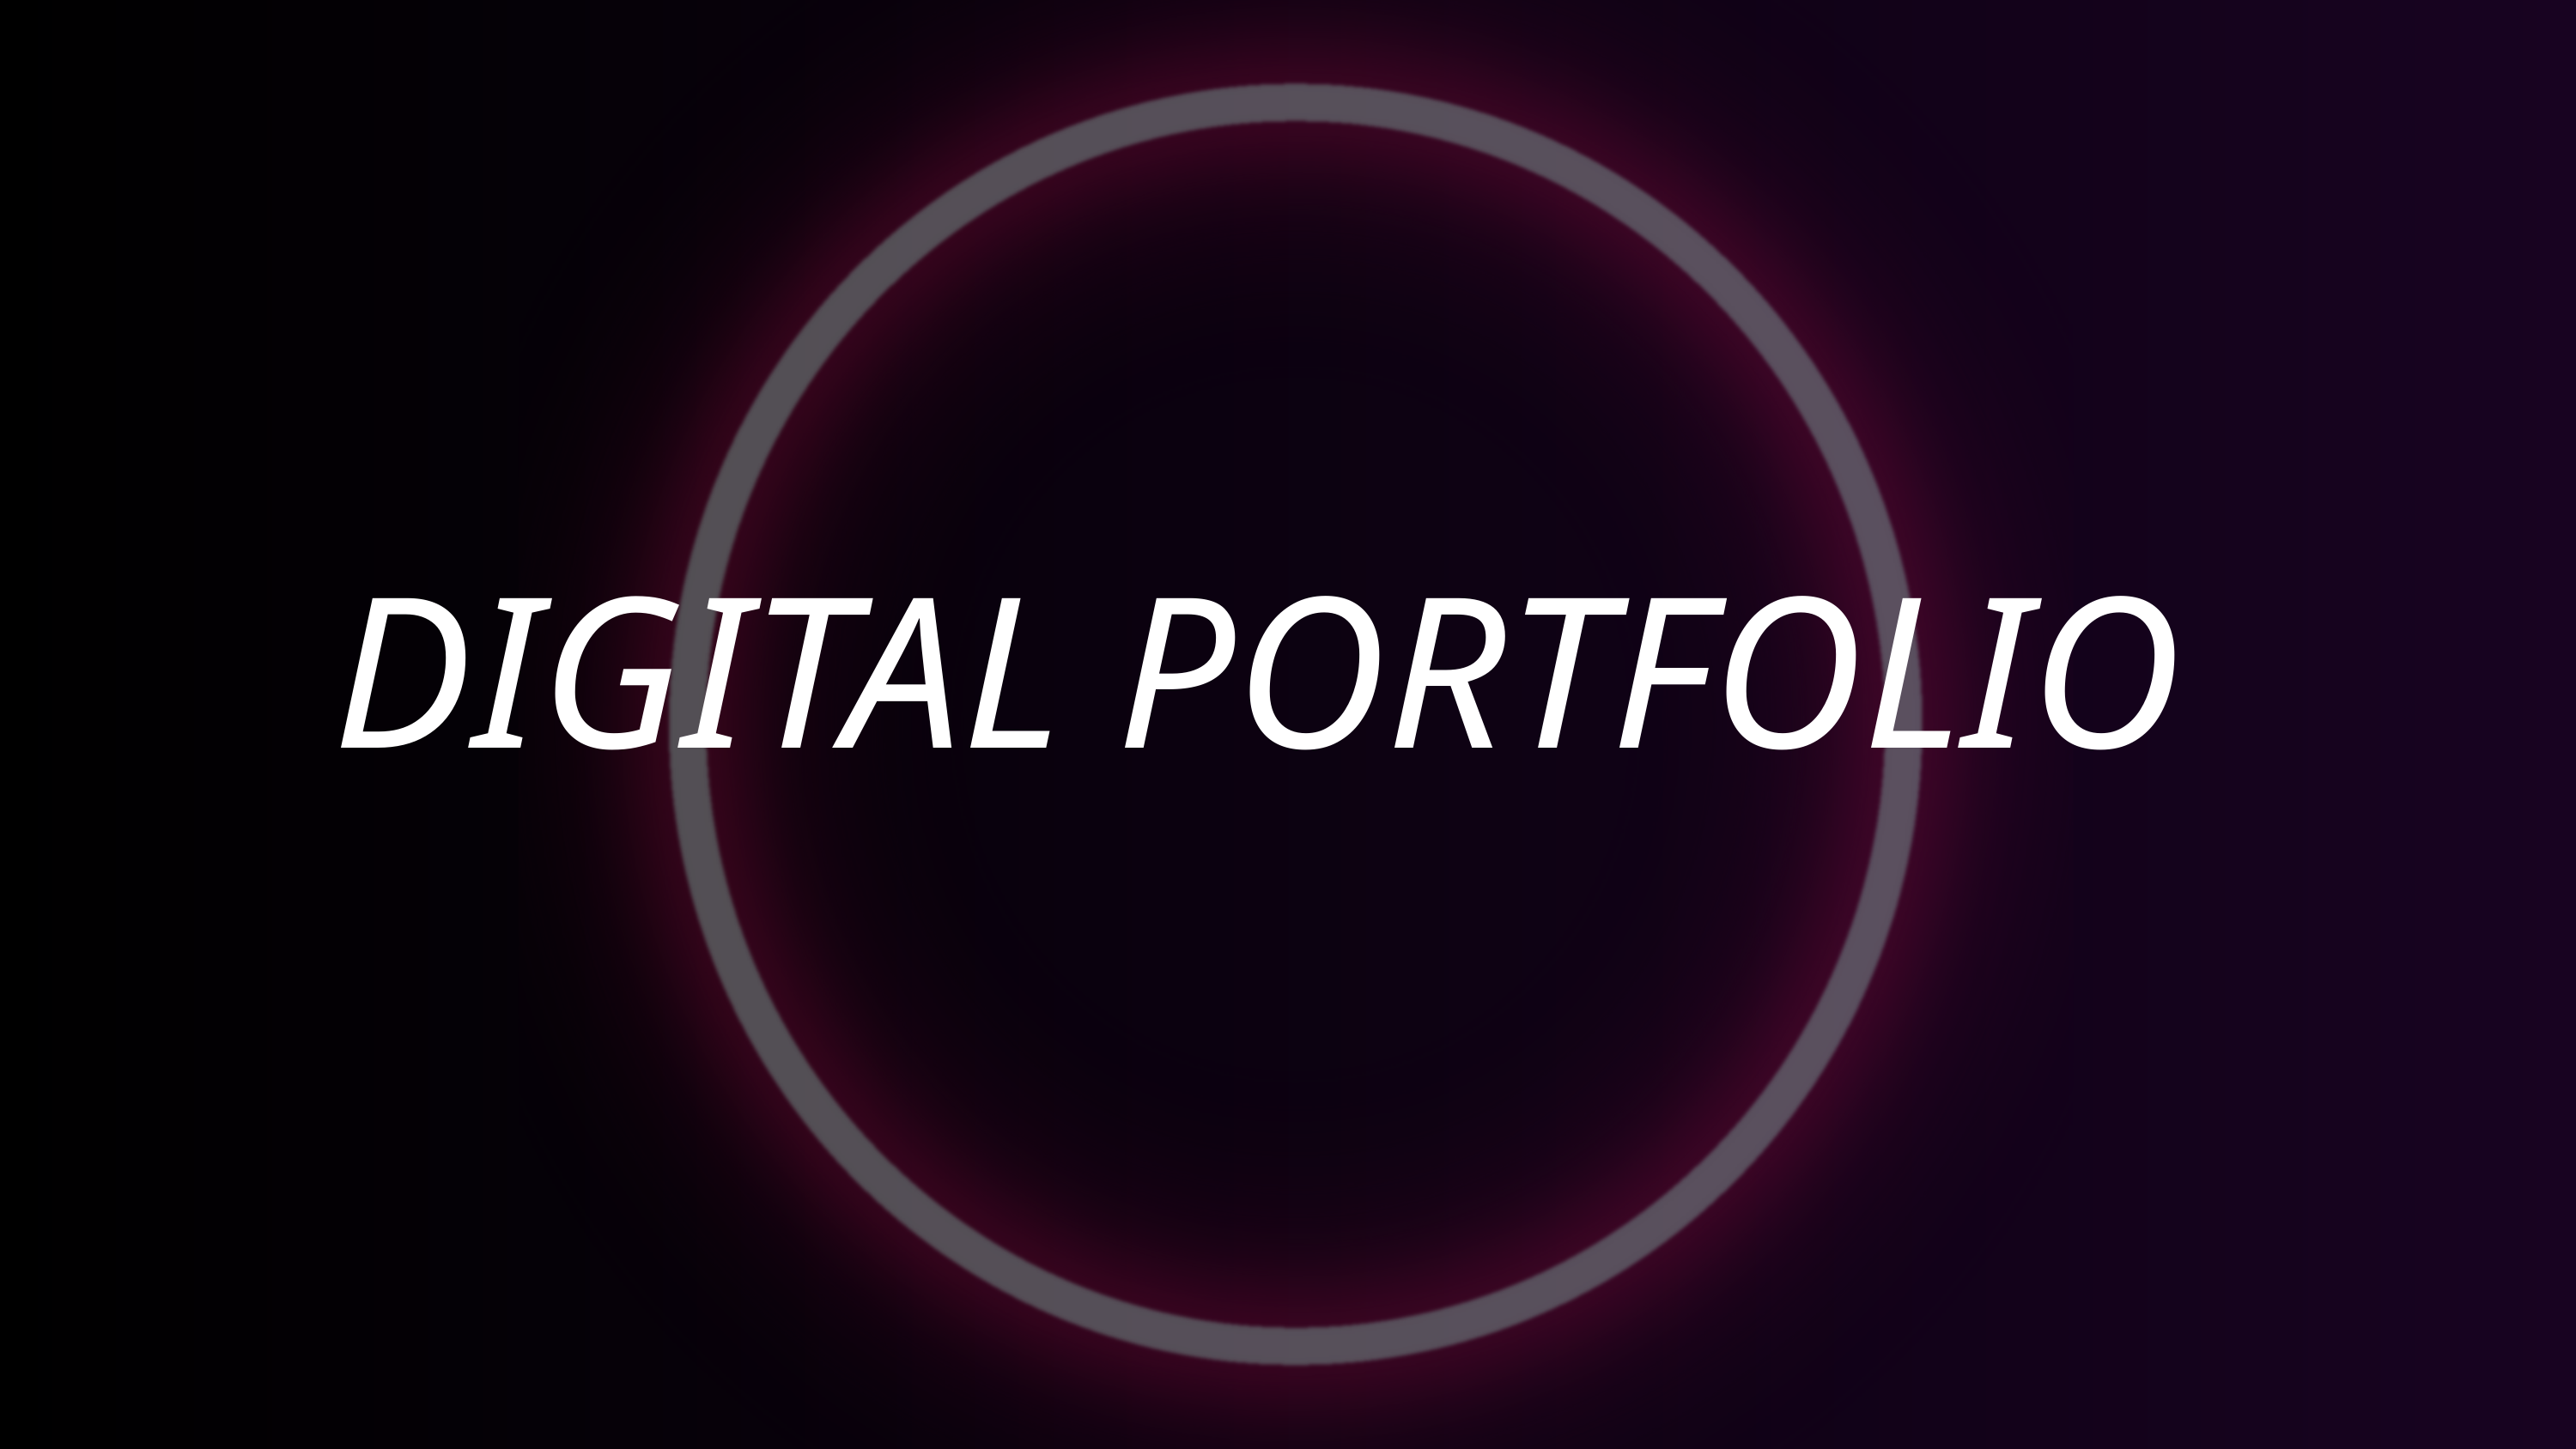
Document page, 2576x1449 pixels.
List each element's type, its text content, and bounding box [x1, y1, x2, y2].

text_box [518, 0, 2074, 1449]
text_box DIGITAL PORTFOLIO [2077, 496, 2372, 790]
text_box DIGITAL PORTFOLIO [332, 496, 513, 790]
